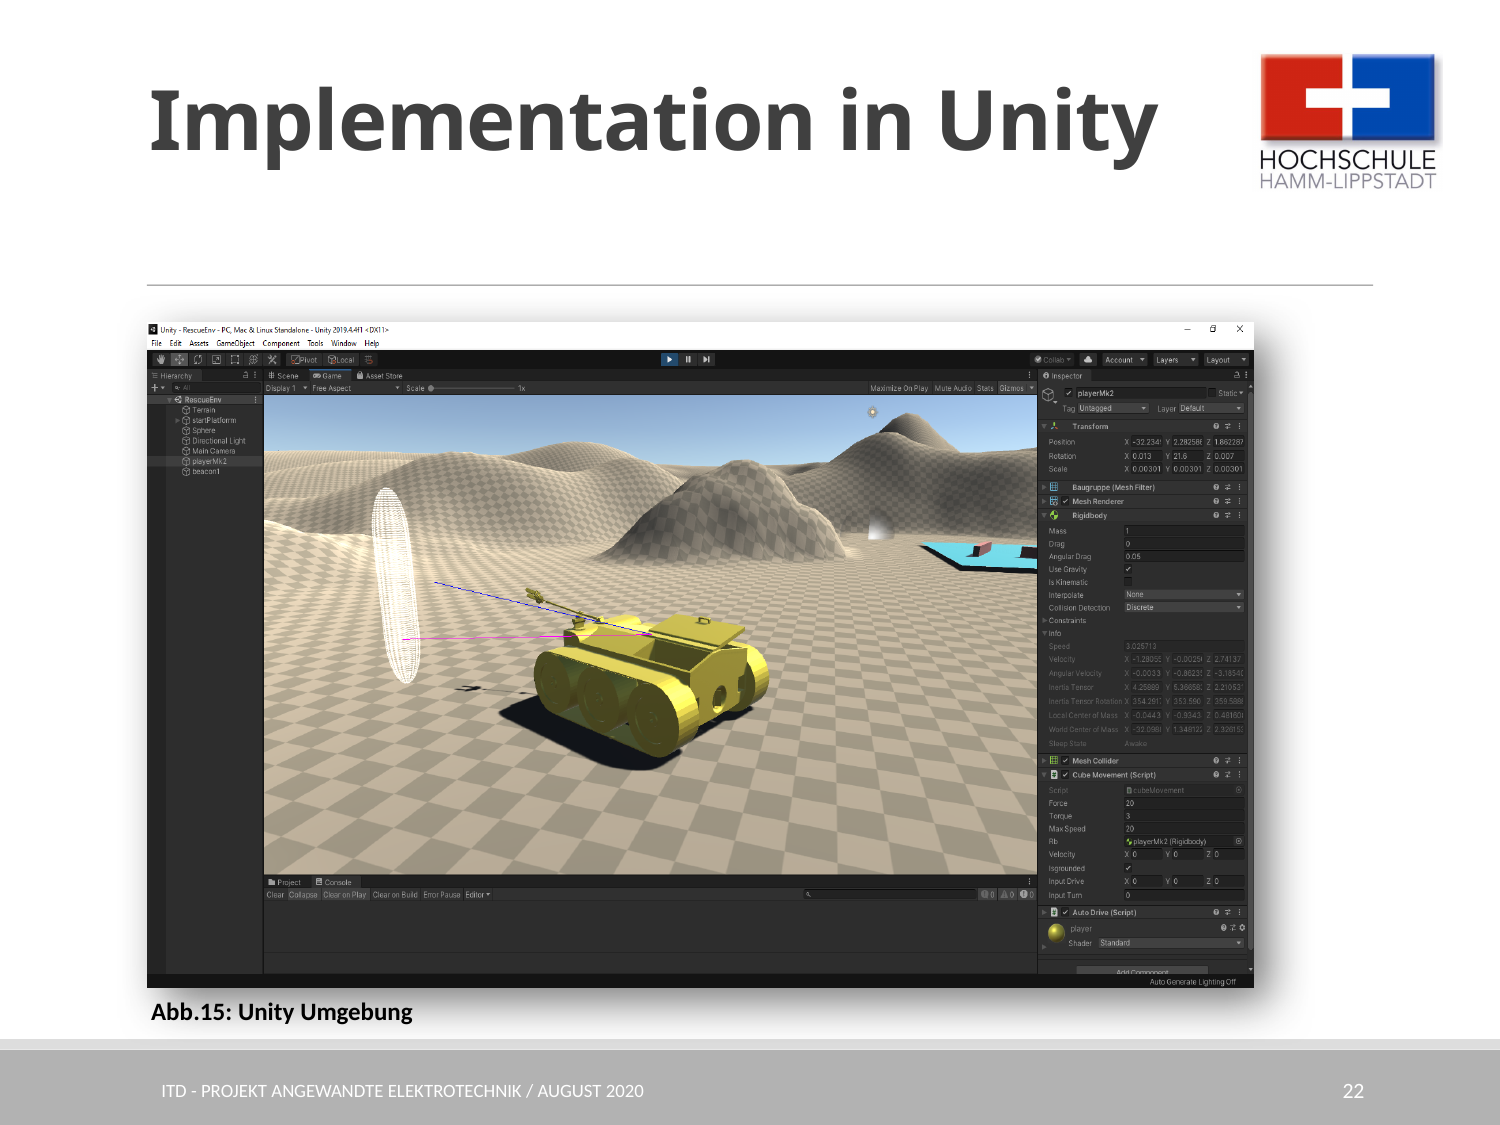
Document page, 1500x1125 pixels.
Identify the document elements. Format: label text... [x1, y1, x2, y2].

text_box Implementation in Unity [134, 47, 1373, 175]
text_box ITD - Projekt angewandte Elektrotechnik / August 2020 [105, 1059, 700, 1120]
text_box Abb.15: Unity Umgebung [136, 987, 429, 1033]
picture [1252, 50, 1443, 192]
picture [147, 322, 1254, 989]
text_box 22 [1218, 1059, 1380, 1120]
